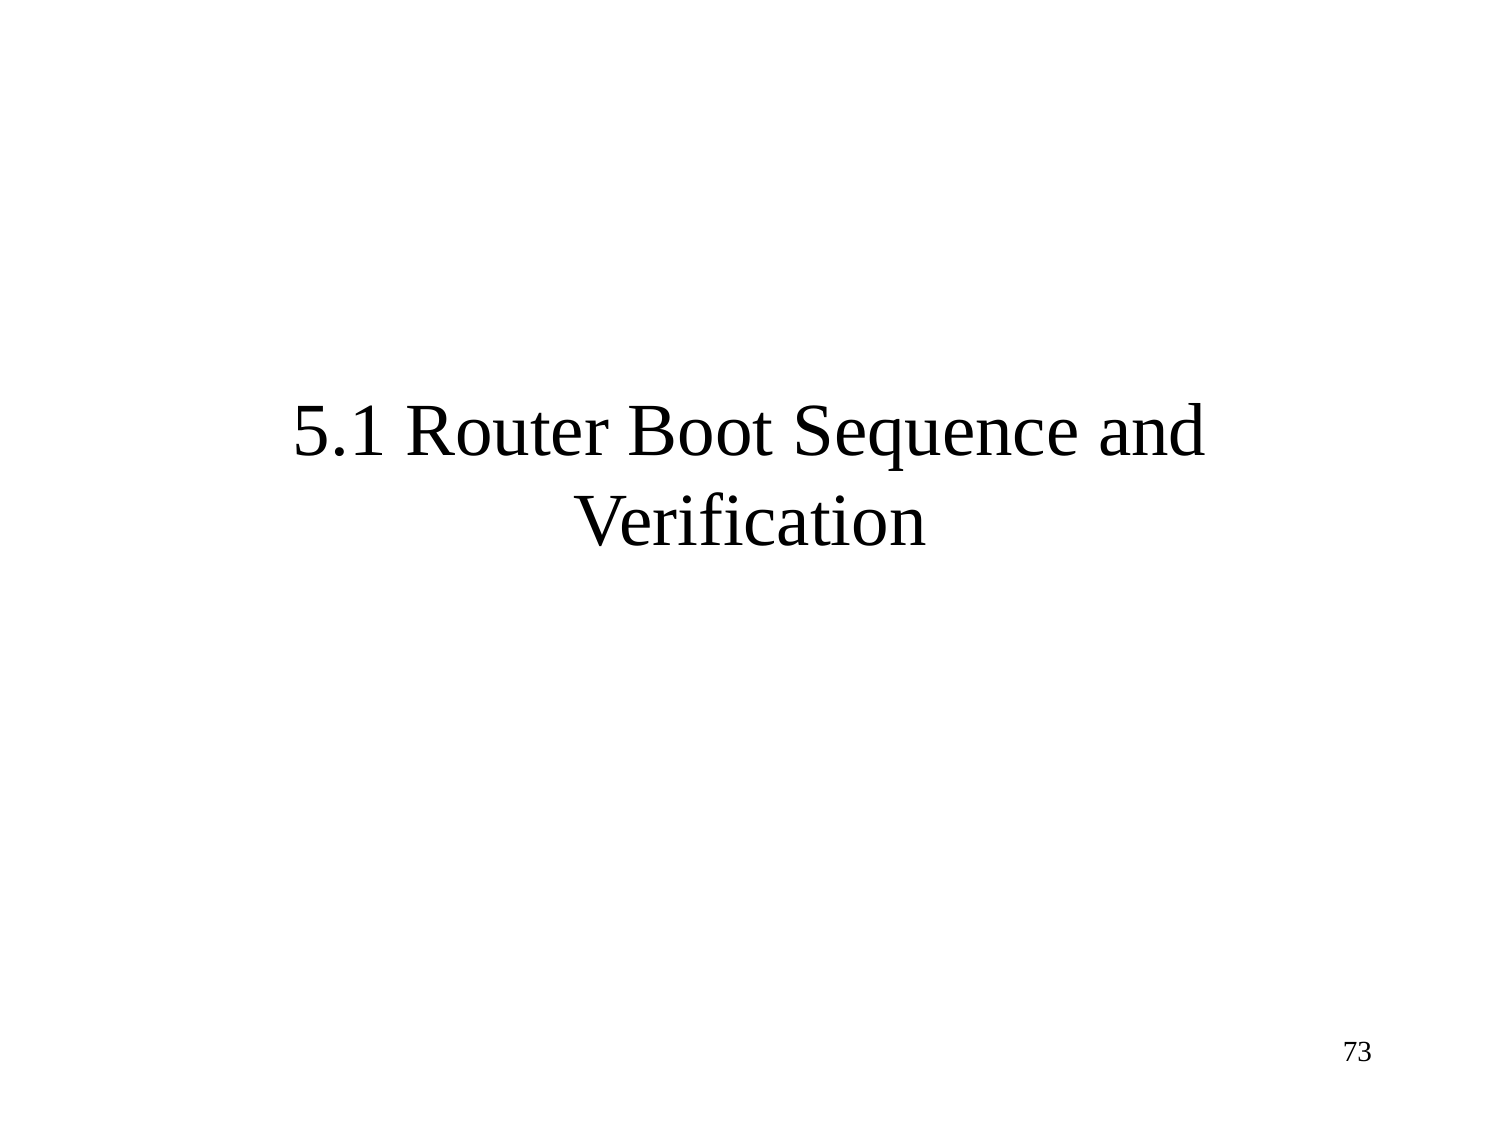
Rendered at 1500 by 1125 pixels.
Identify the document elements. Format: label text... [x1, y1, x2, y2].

title 5.1 Router Boot Sequence and Verification [112, 349, 1388, 591]
slide_number 73 [1074, 1024, 1388, 1101]
